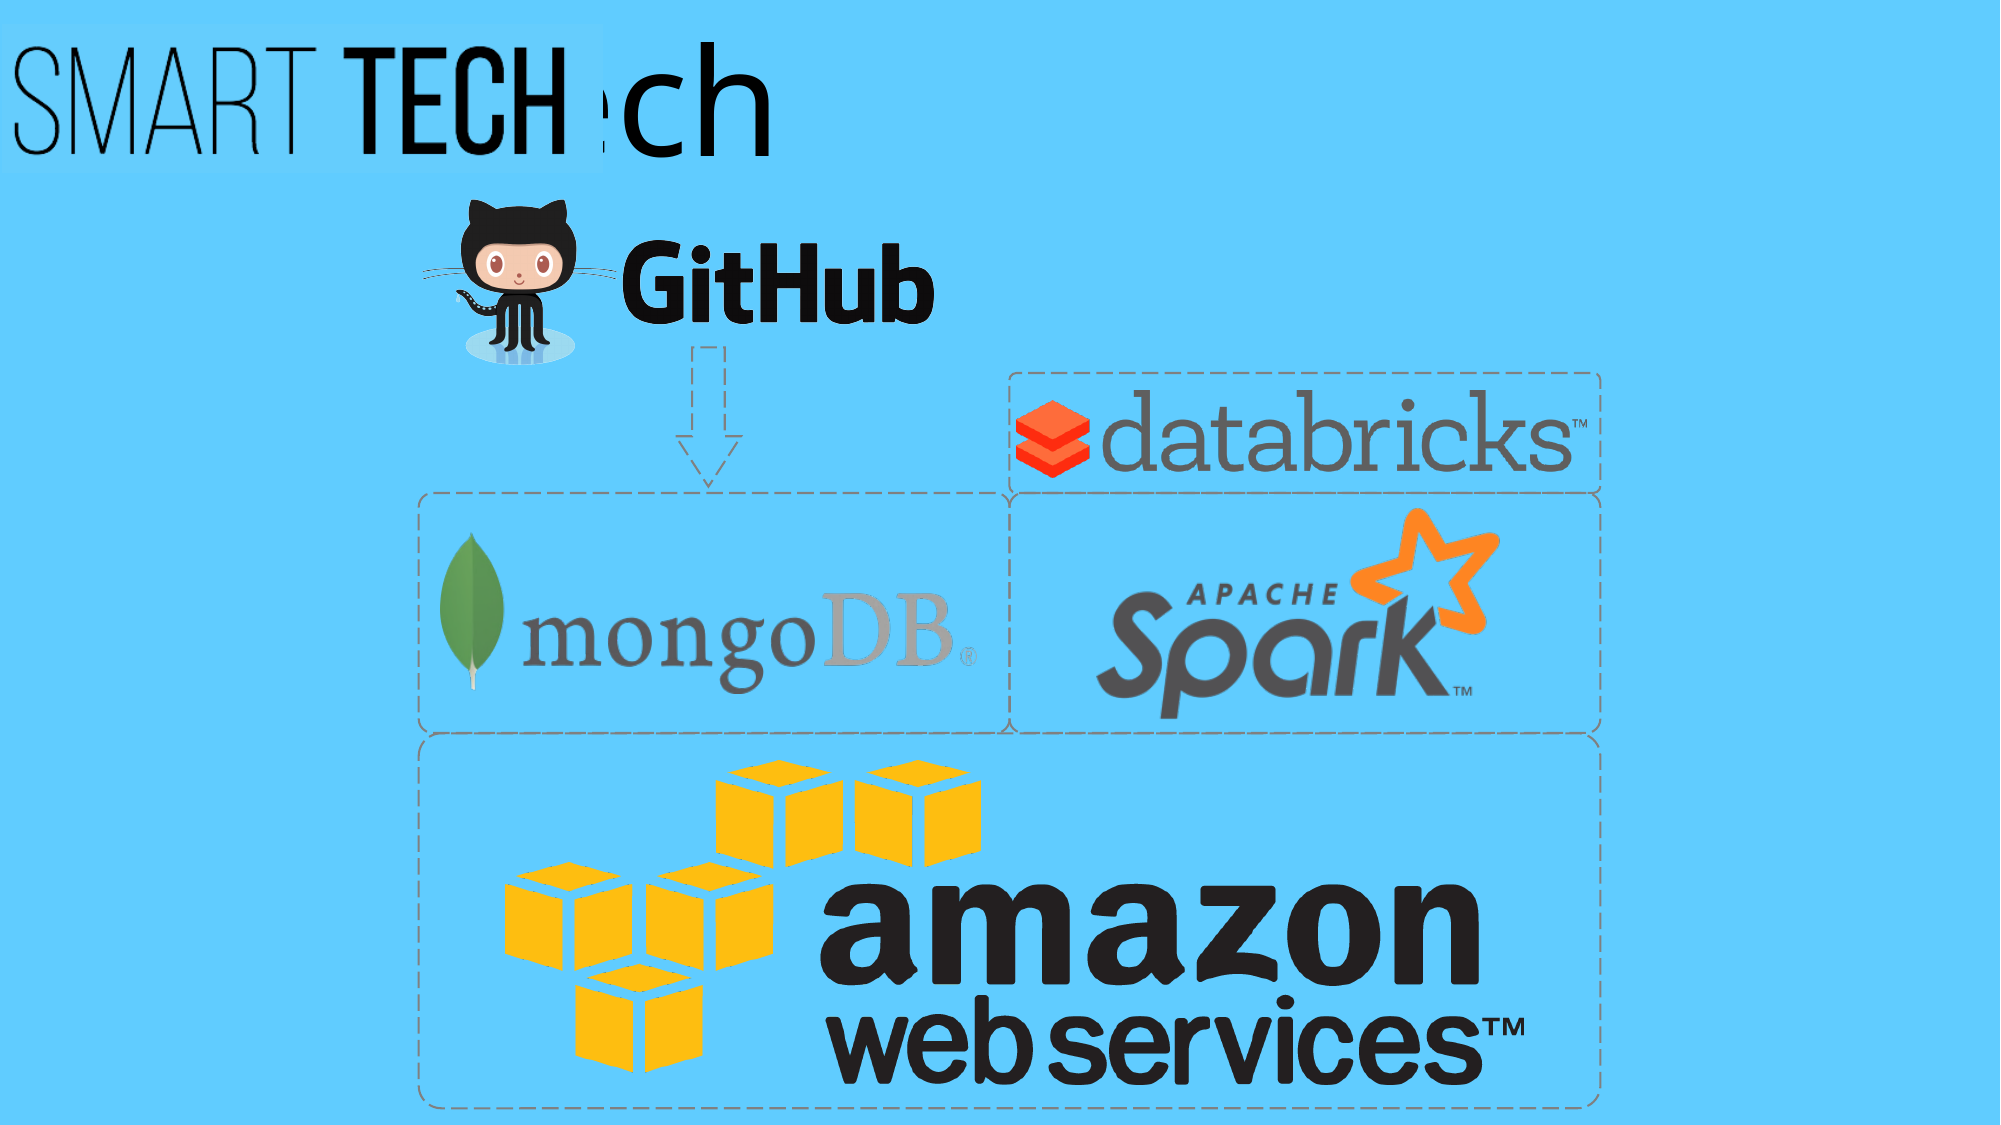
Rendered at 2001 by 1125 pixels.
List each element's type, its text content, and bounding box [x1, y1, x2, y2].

picture [505, 760, 1525, 1085]
picture [1004, 380, 1591, 484]
text_box [417, 732, 1602, 1110]
text_box [1010, 493, 1602, 734]
picture [1092, 506, 1503, 721]
picture [440, 532, 977, 694]
picture [418, 196, 937, 369]
picture [2, 24, 603, 173]
text_box [417, 491, 1011, 735]
title Smart tech [0, 0, 1726, 217]
text_box [675, 369, 742, 487]
text_box [1008, 371, 1602, 495]
